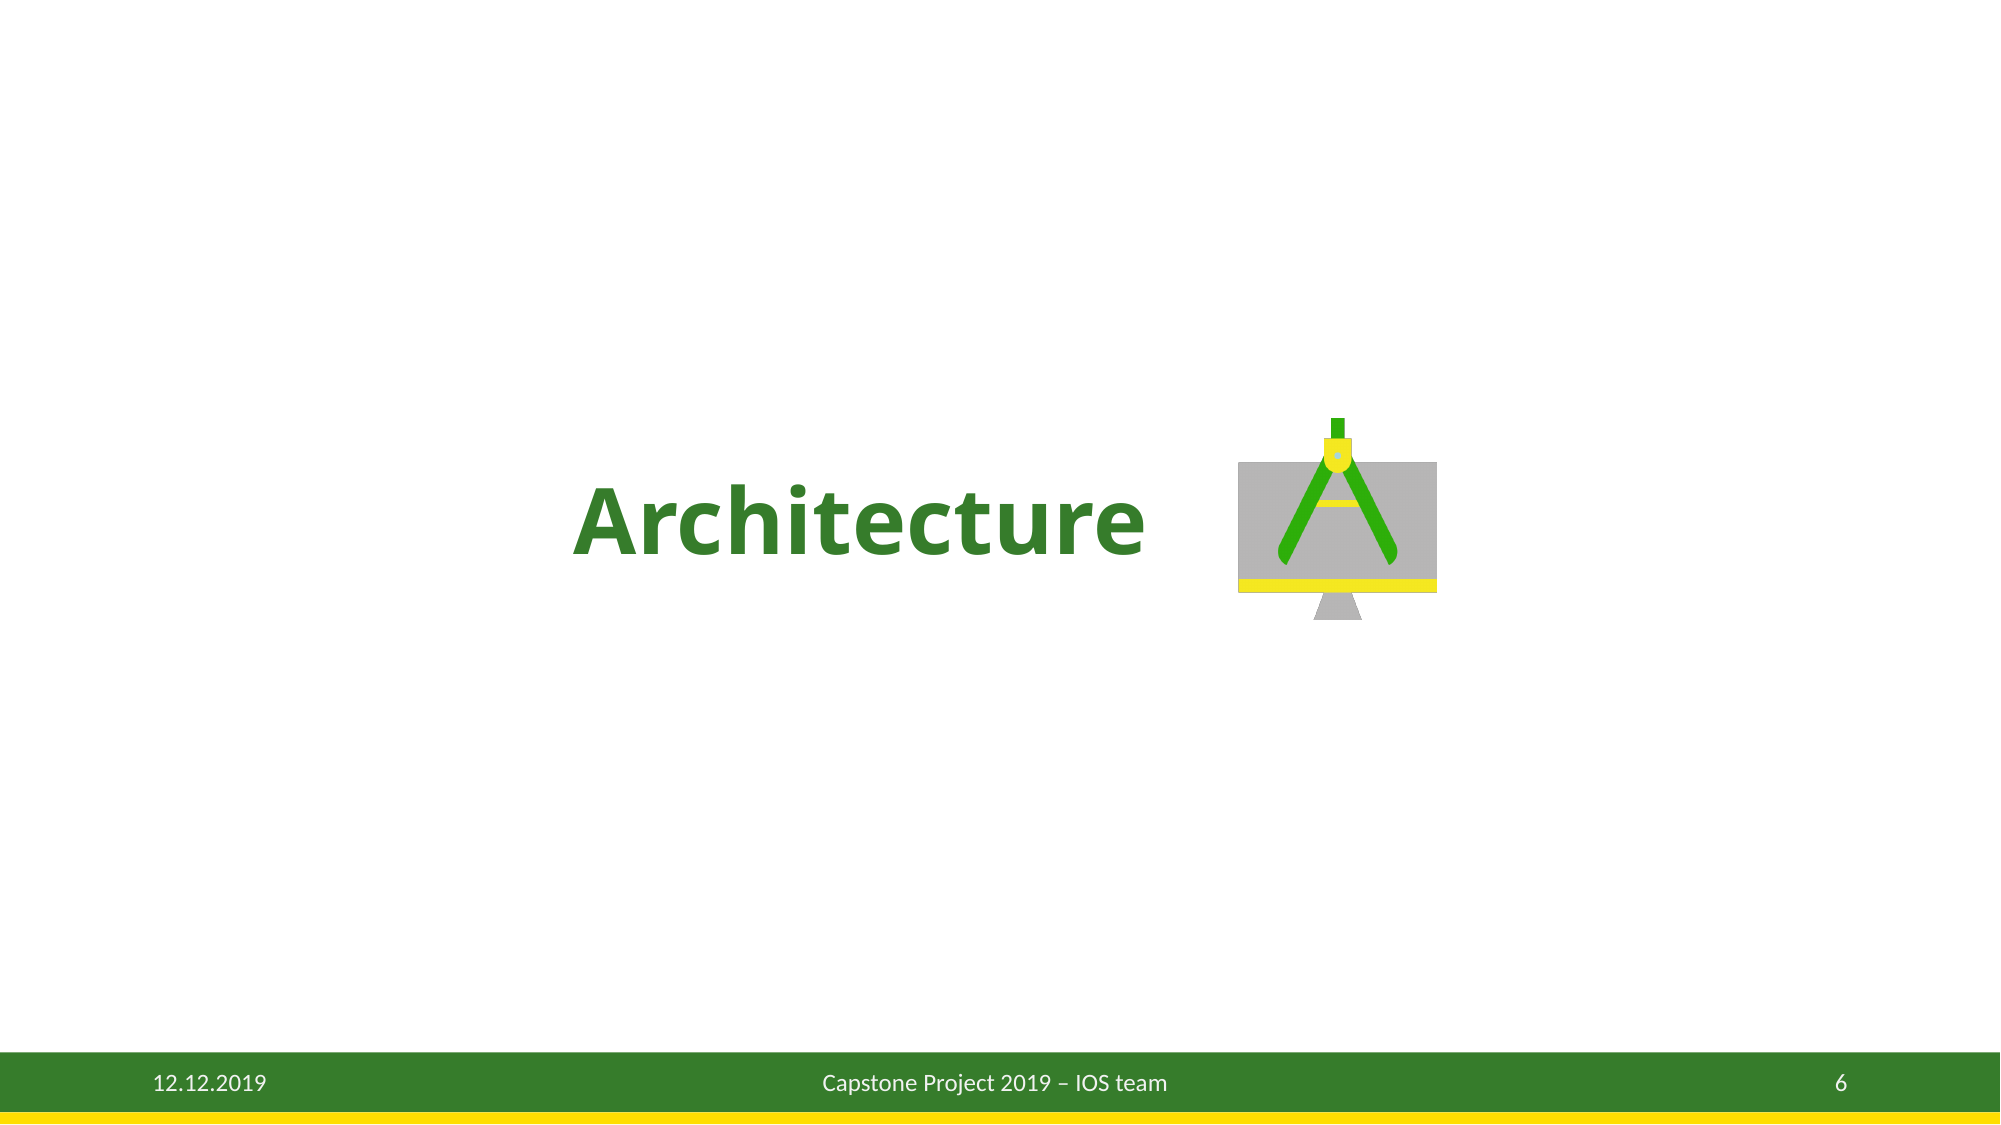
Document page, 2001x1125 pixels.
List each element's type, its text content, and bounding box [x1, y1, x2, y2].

footer Capstone Project 2019 – IOS team [662, 1048, 1338, 1052]
picture [1228, 411, 1447, 630]
title Architecture [137, 415, 1585, 634]
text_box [0, 1052, 2000, 1125]
